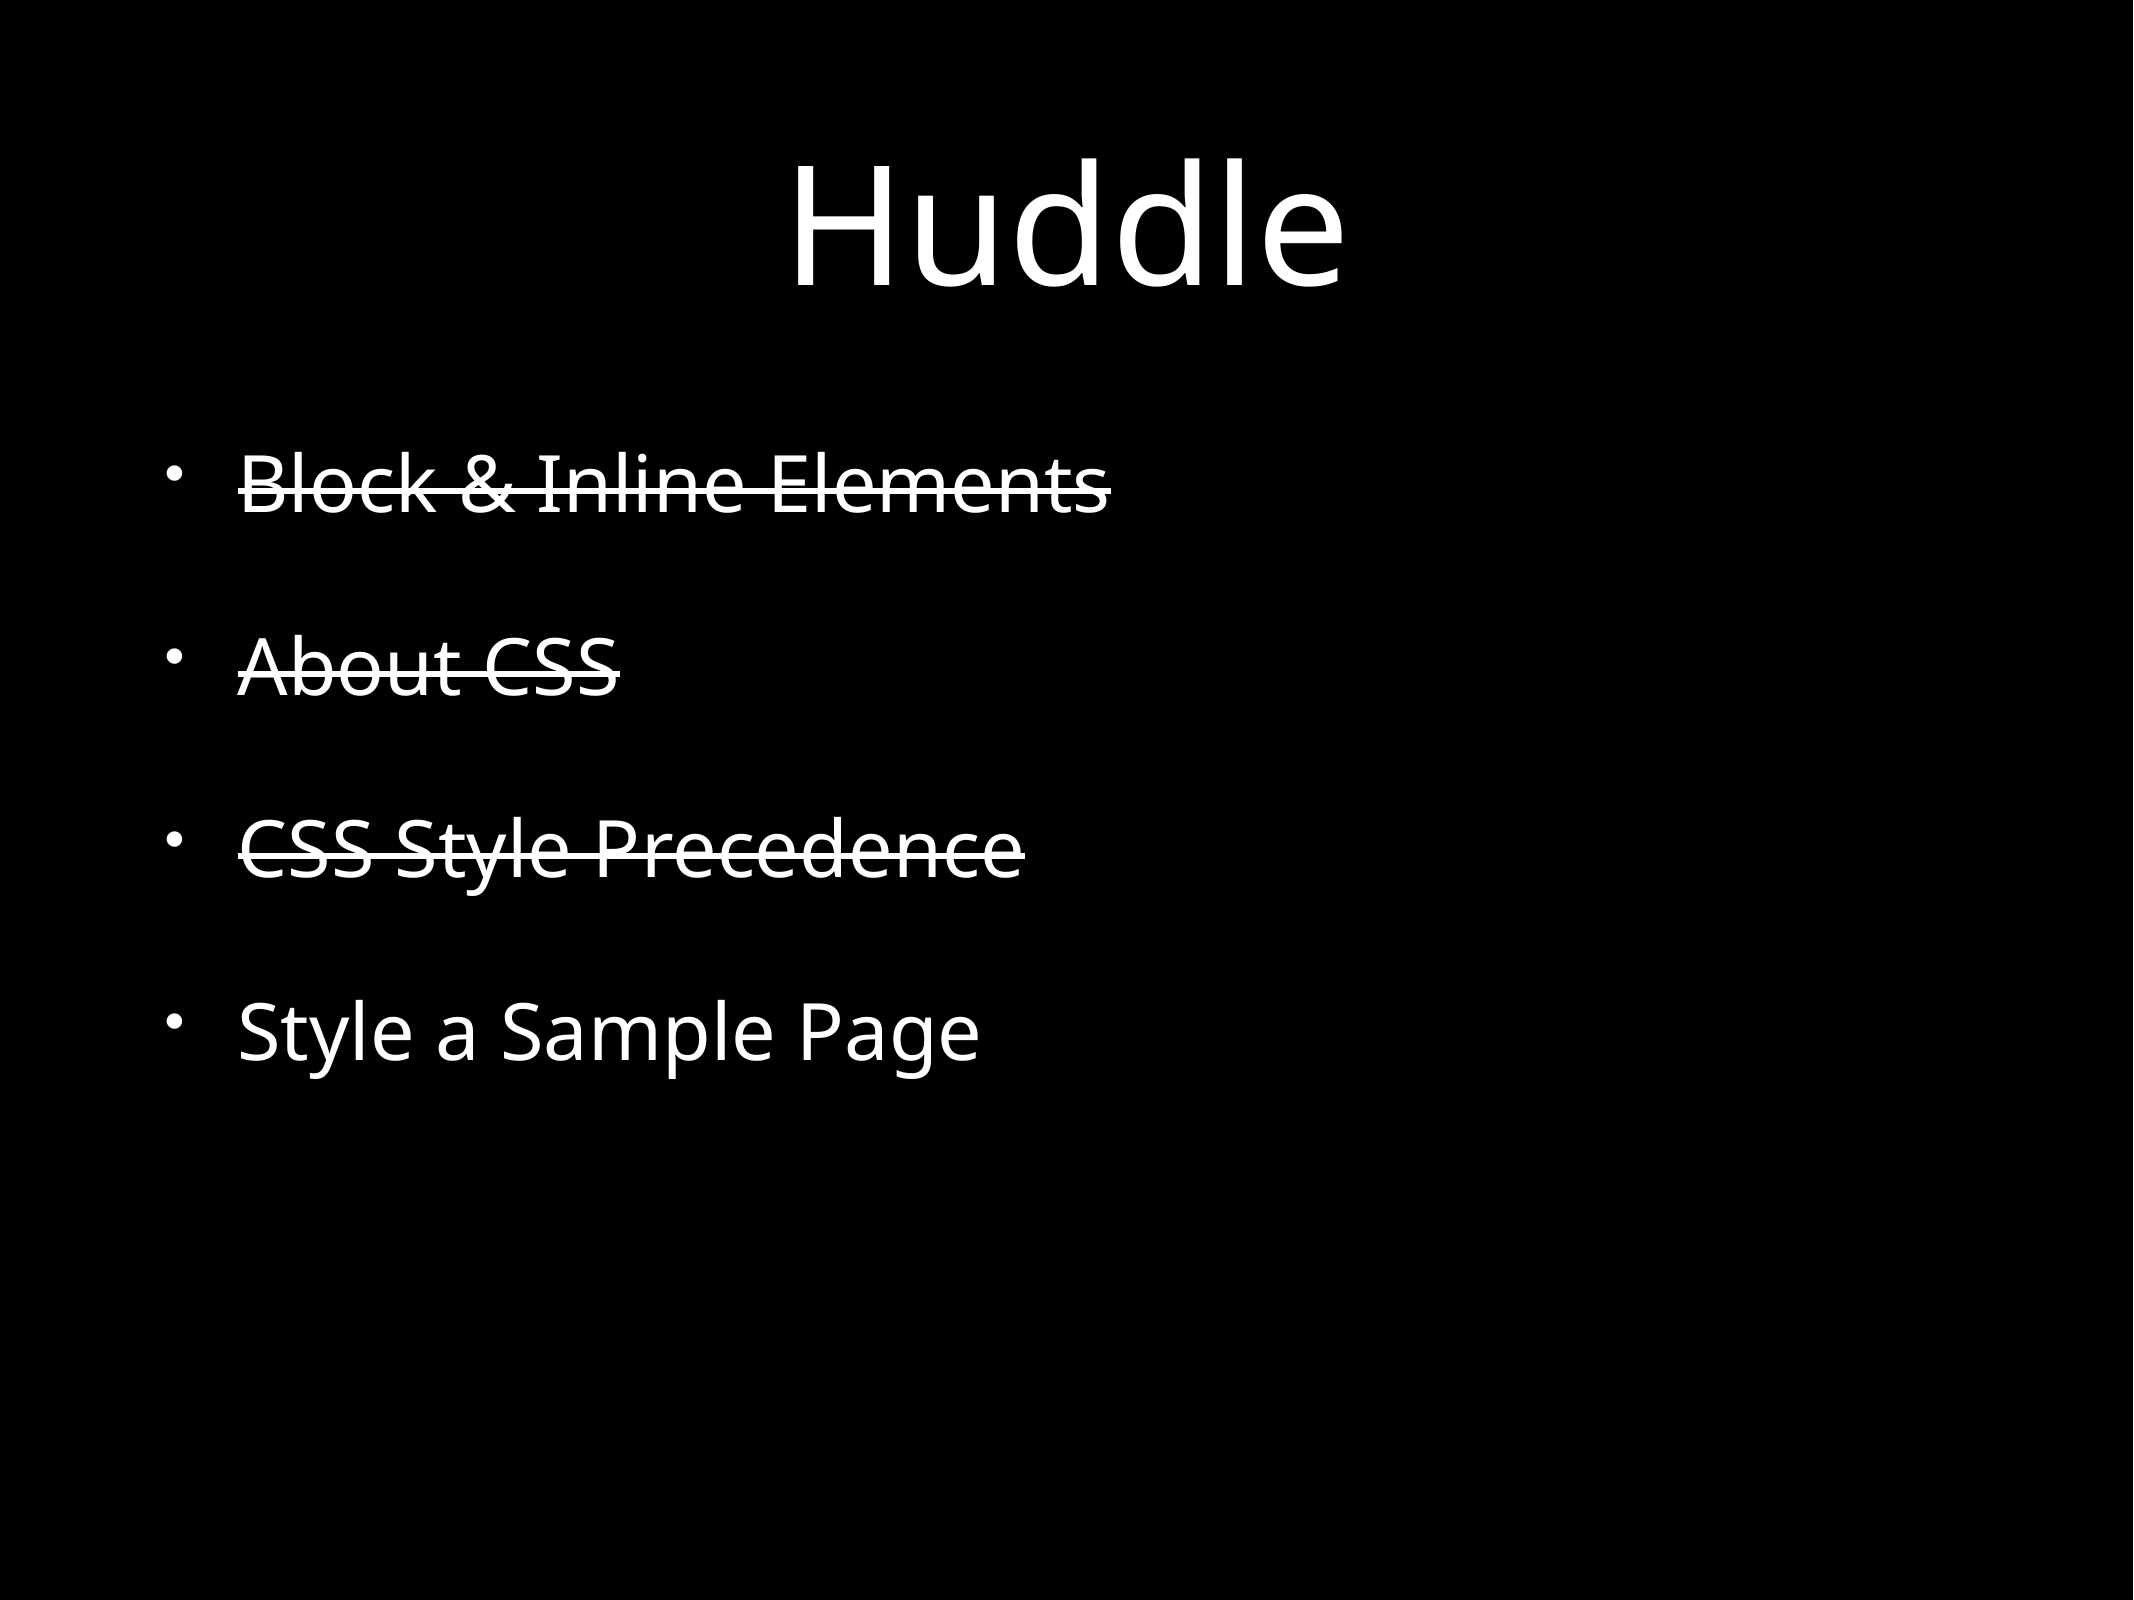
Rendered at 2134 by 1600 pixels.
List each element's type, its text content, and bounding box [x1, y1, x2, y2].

title Huddle [155, 41, 1978, 397]
list Block & Inline Elements About CSS CSS Style Precedence Style a Sample Page [155, 424, 1978, 1138]
